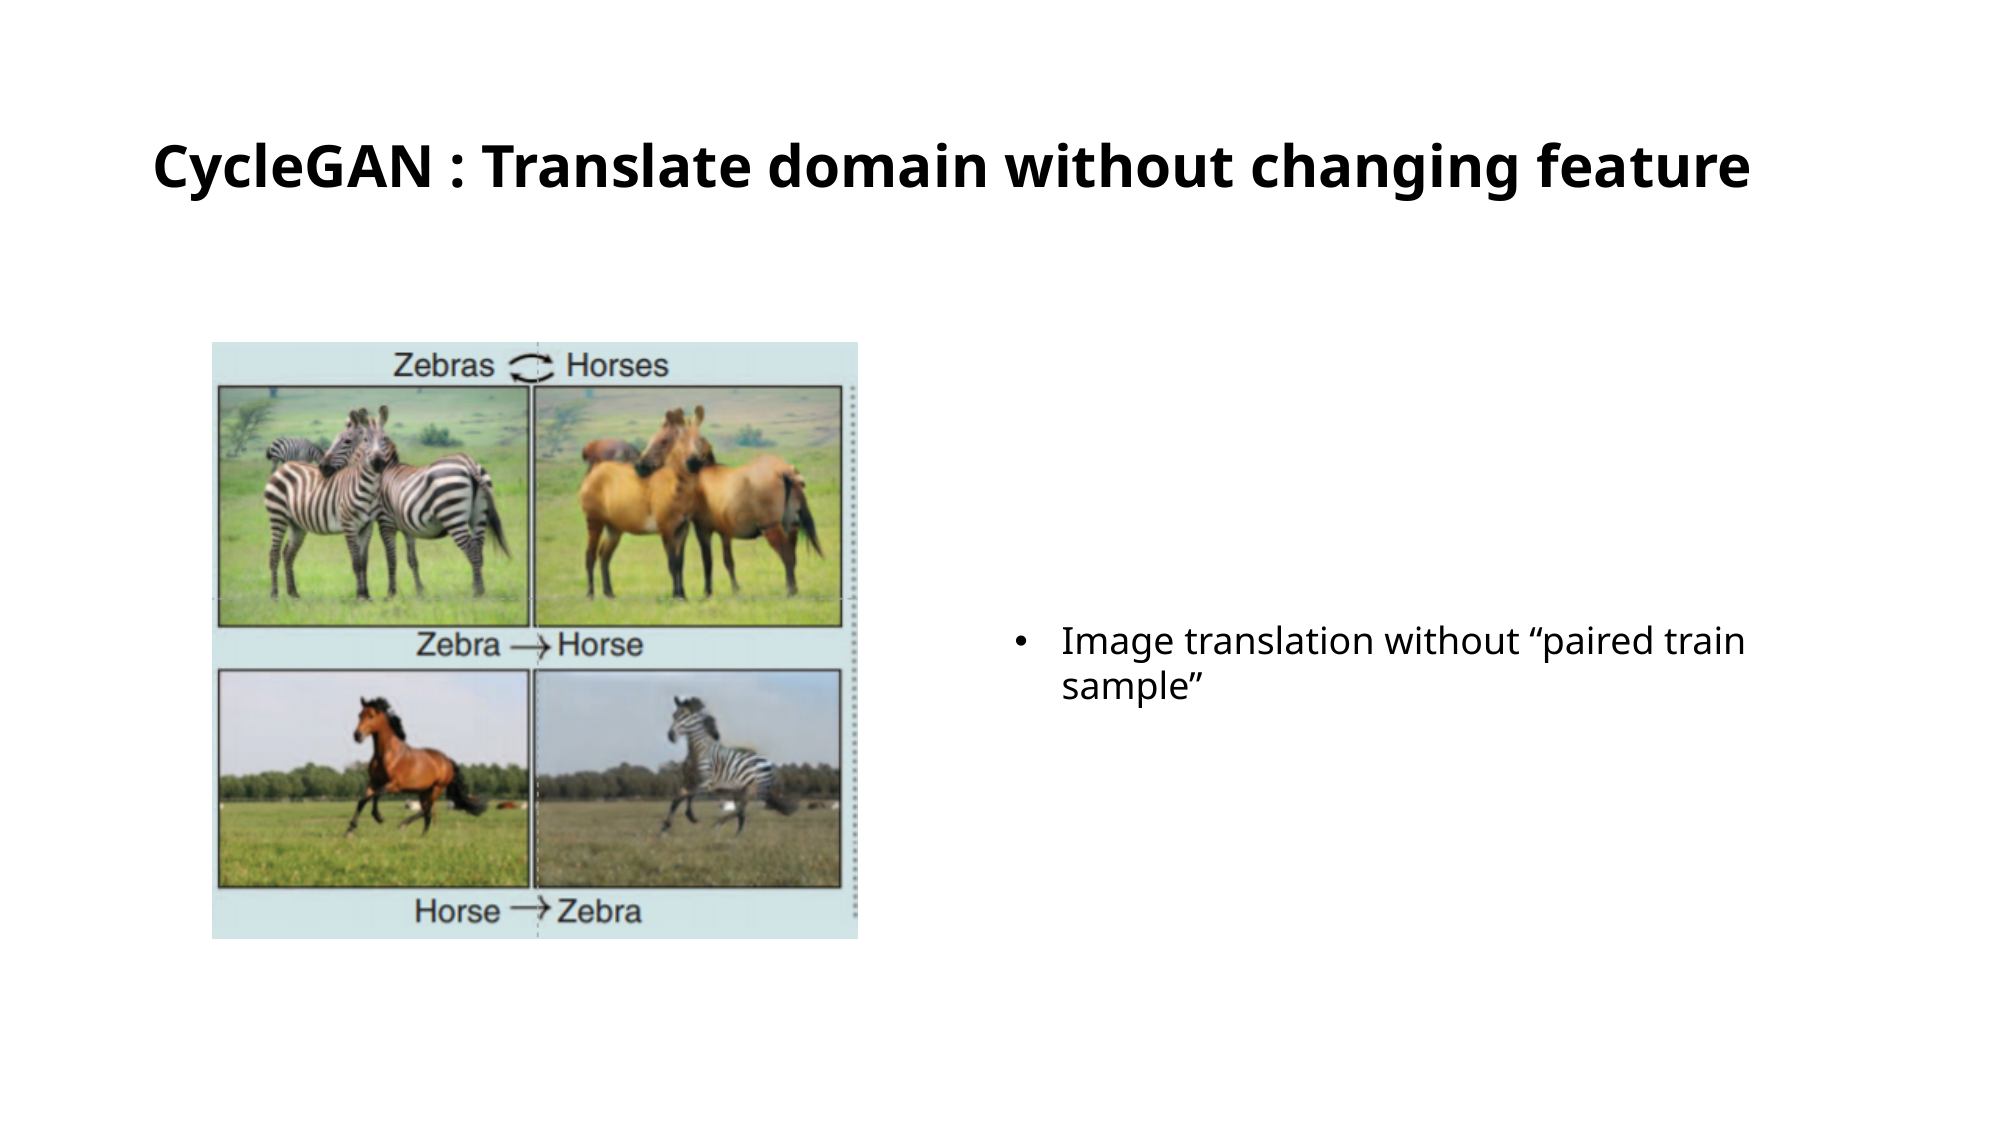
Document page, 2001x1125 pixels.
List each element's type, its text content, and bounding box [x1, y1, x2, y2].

picture [212, 342, 858, 939]
text_box Image translation without “paired train sample” [999, 610, 1893, 715]
title CycleGAN : Translate domain without changing feature [137, 59, 1863, 278]
